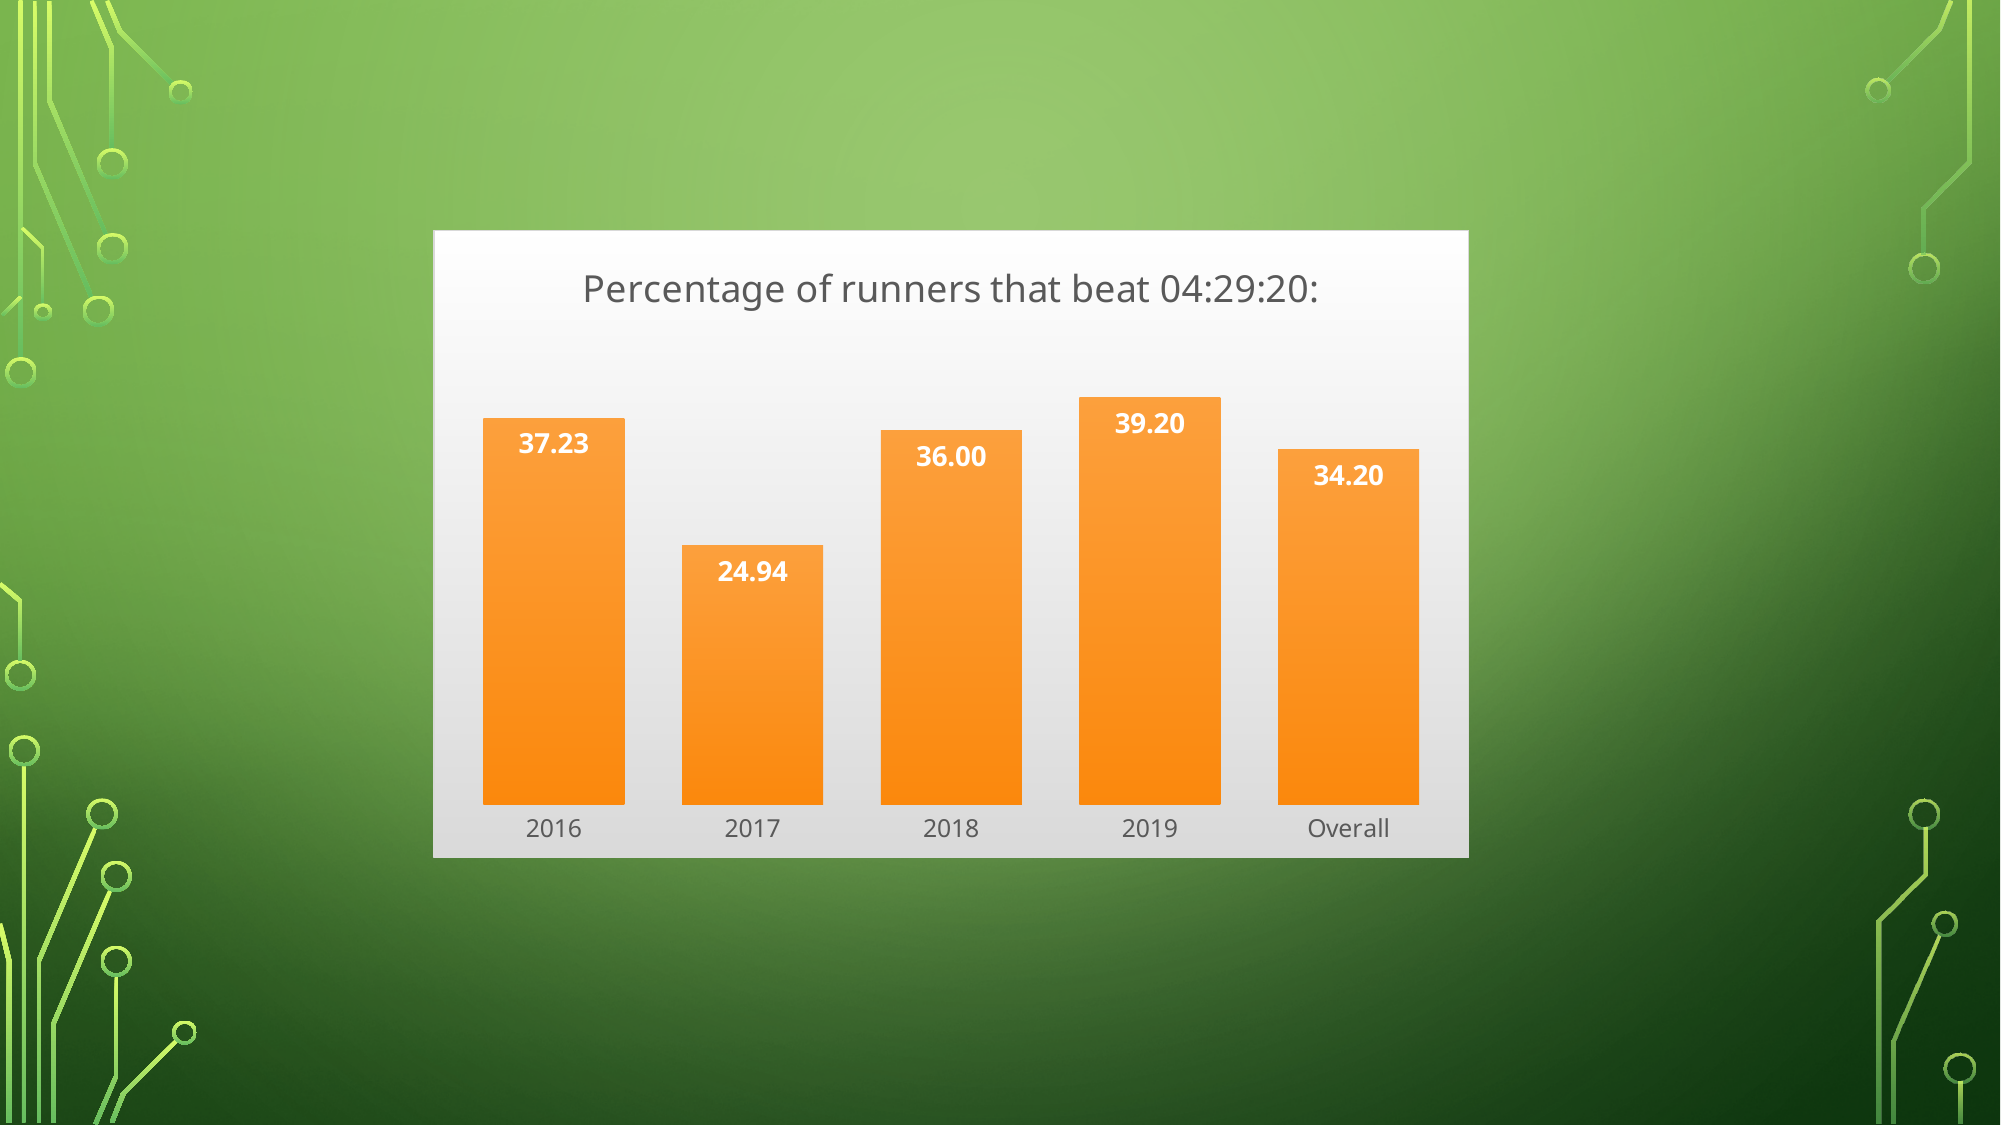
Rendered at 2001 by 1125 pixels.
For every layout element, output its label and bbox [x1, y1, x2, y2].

chart [432, 229, 1470, 859]
